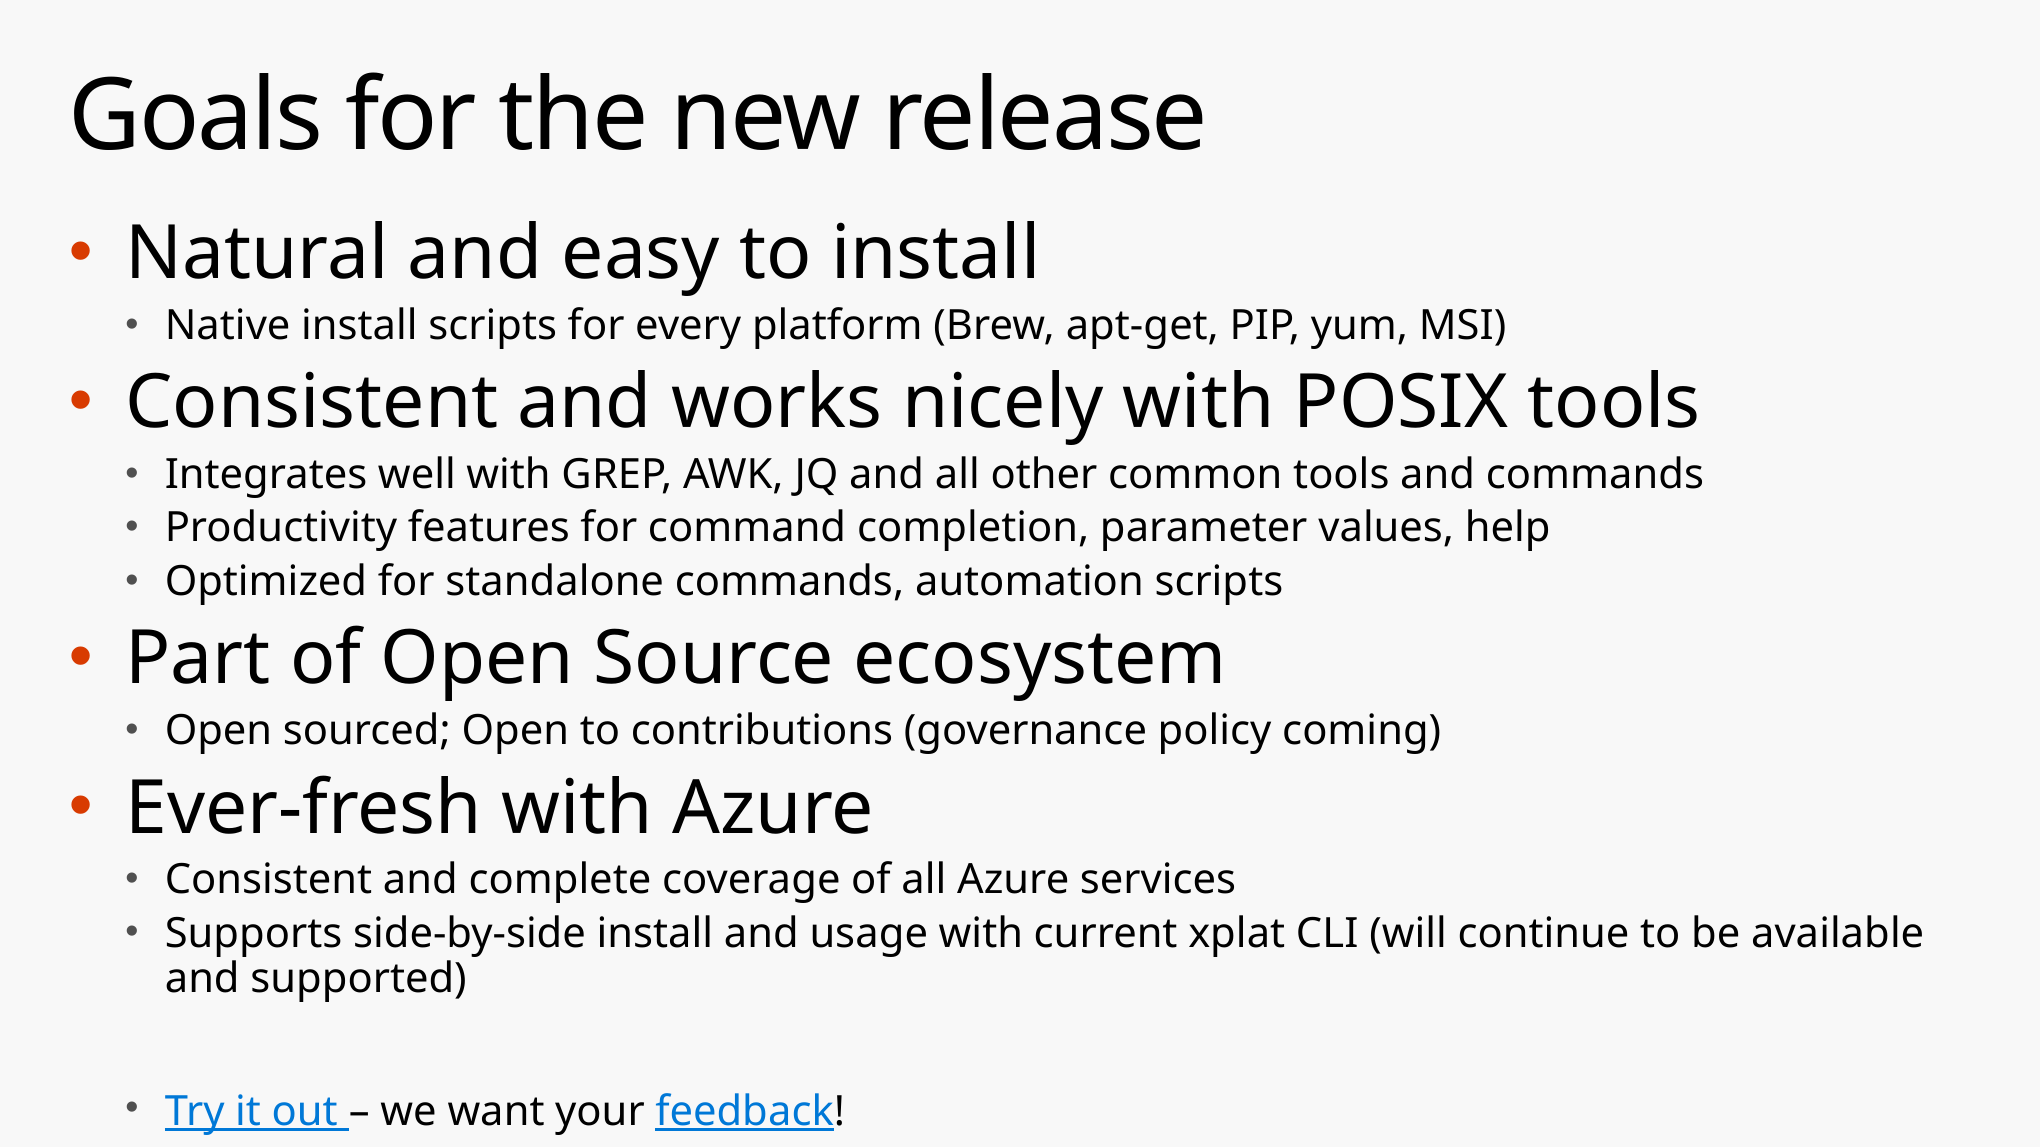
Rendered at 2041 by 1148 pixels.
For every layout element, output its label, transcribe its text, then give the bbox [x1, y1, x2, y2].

title Goals for the new release [45, 48, 1996, 199]
list Natural and easy to install Native install scripts for every platform (Brew, apt-get, PIP, yum, MSI) Consistent and works nicely with POSIX tools Integrates well with GREP, AWK, JQ and all other common tools and commands Productivity features for command completion, parameter values, help Optimized for standalone commands, automation scripts Part of Open Source ecosystem Open sourced; Open to contributions (governance policy coming) Ever-fresh with Azure Consistent and complete coverage of all Azure services Supports side-by-side install and usage with current xplat CLI (will continue to be available and supported) Try it out – we want your feedback! [45, 199, 1996, 1133]
